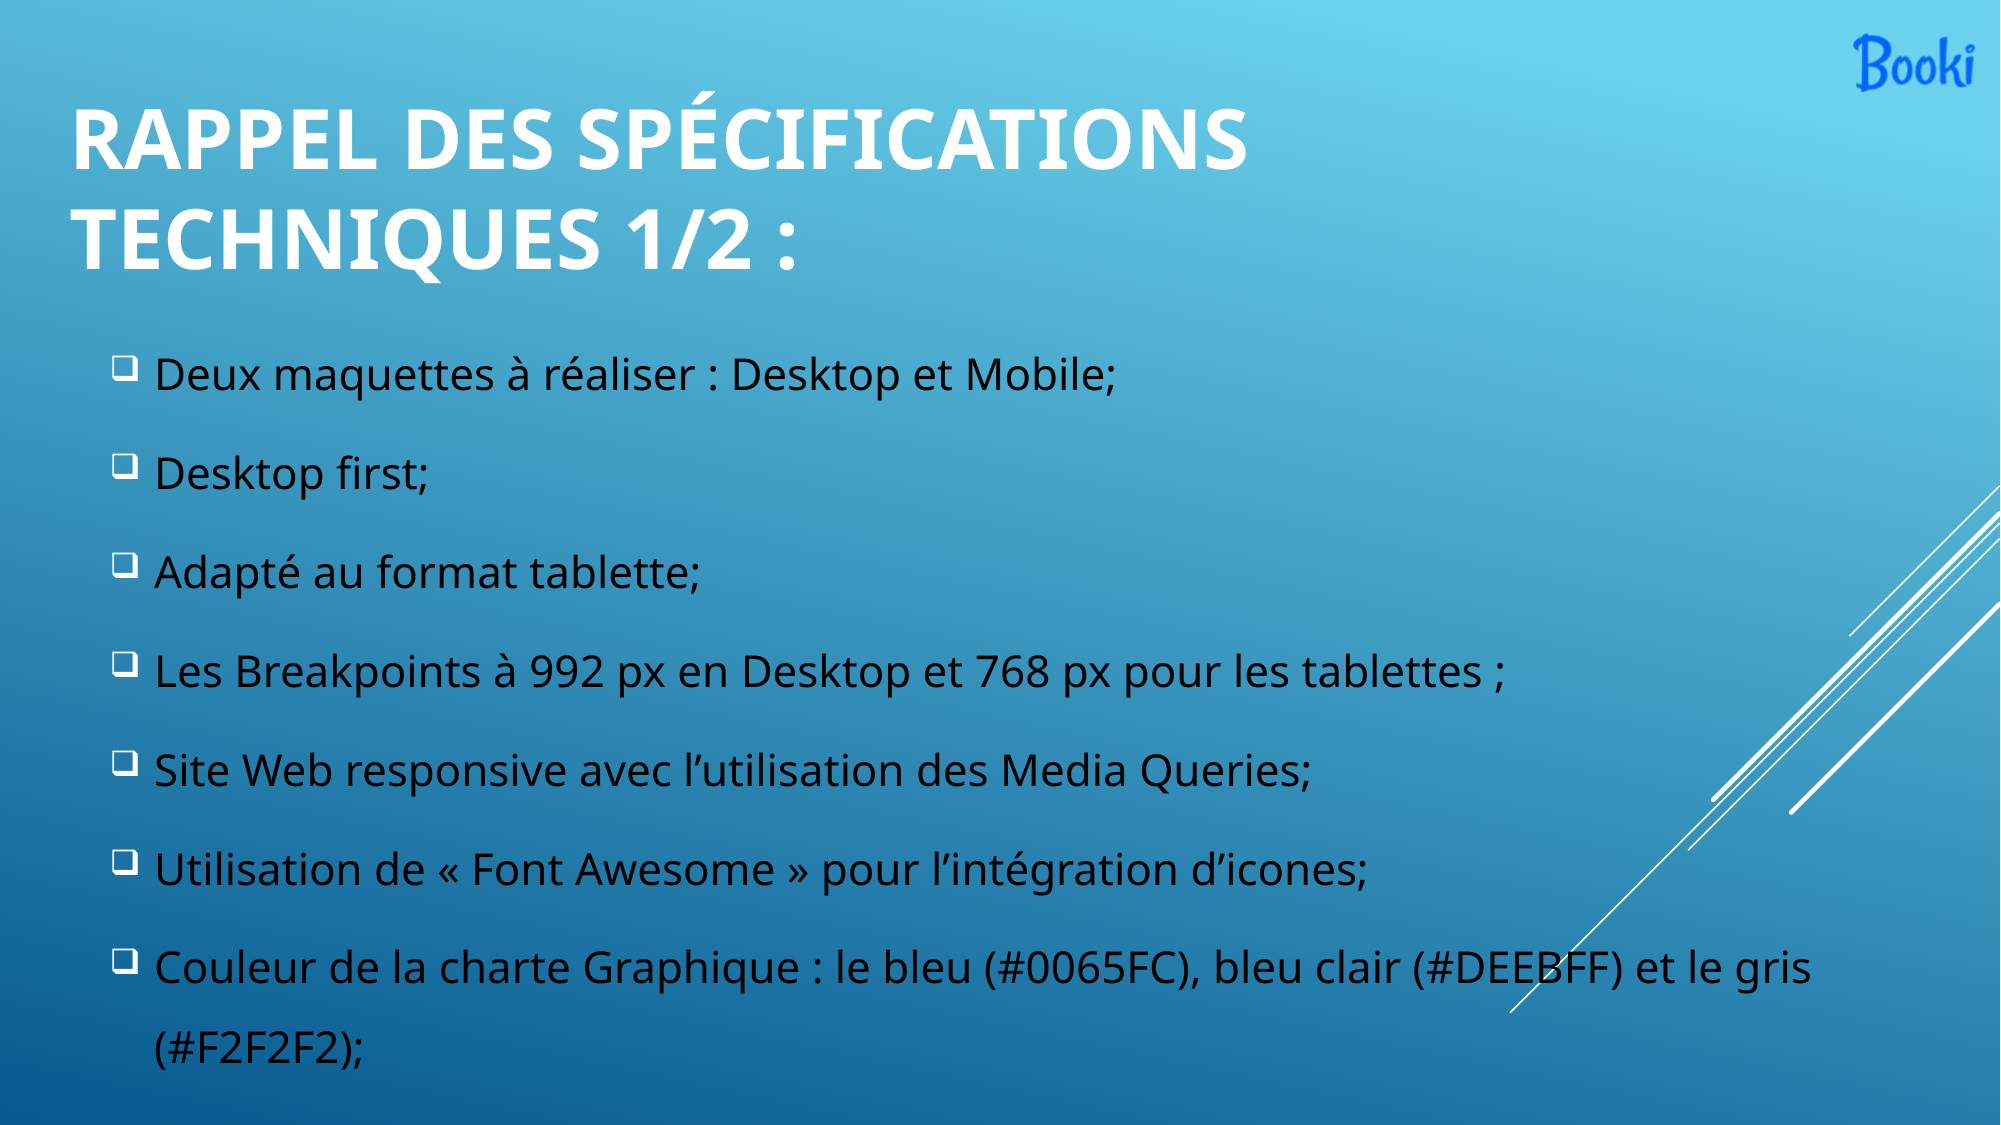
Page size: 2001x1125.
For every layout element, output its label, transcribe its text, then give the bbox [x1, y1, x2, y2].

list Deux maquettes à réaliser : Desktop et Mobile; Desktop first; Adapté au format tablette; Les Breakpoints à 992 px en Desktop et 768 px pour les tablettes ; Site Web responsive avec l’utilisation des Media Queries; Utilisation de « Font Awesome » pour l’intégration d’icones; Couleur de la charte Graphique : le bleu (#0065FC), bleu clair (#DEEBFF) et le gris (#F2F2F2); [94, 309, 1949, 1083]
title Rappel des spécifications Techniques 1/2 : [54, 62, 1455, 310]
picture [1852, 17, 2000, 108]
